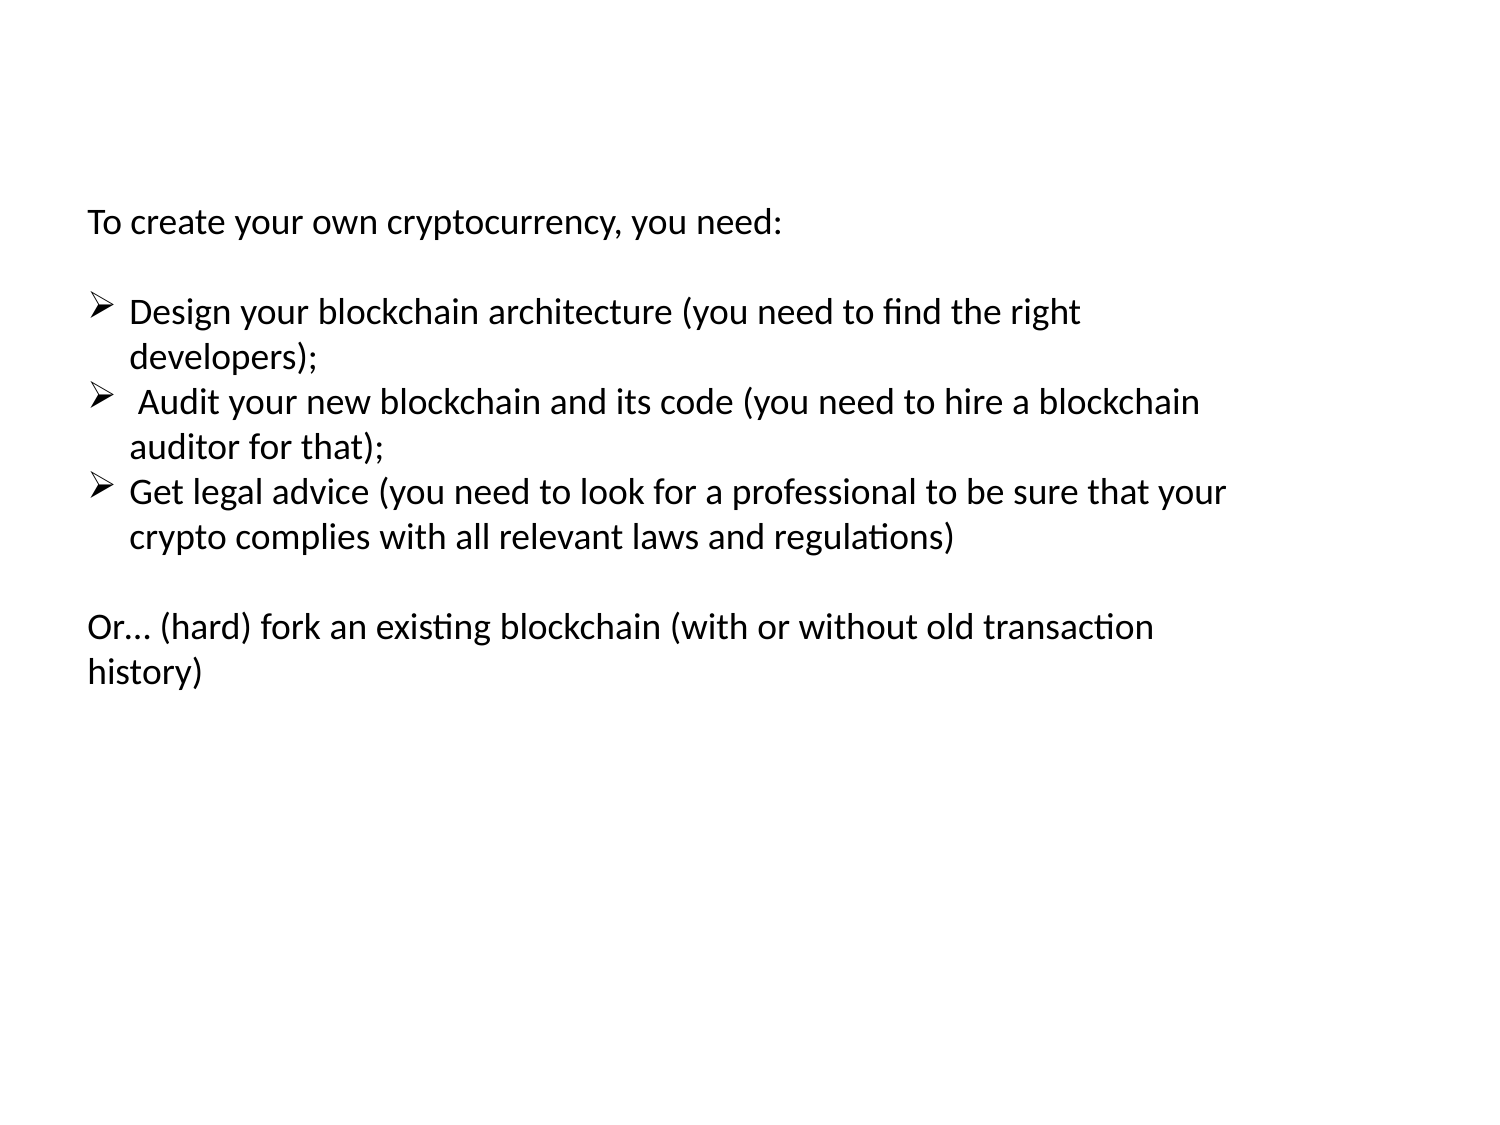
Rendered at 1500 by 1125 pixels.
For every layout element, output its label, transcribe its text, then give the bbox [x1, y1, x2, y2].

text_box To create your own cryptocurrency, you need: Design your blockchain architecture (you need to find the right developers); Audit your new blockchain and its code (you need to hire a blockchain auditor for that); Get legal advice (you need to look for a professional to be sure that your crypto complies with all relevant laws and regulations) Or… (hard) fork an existing blockchain (with or without old transaction history) [72, 189, 1275, 745]
